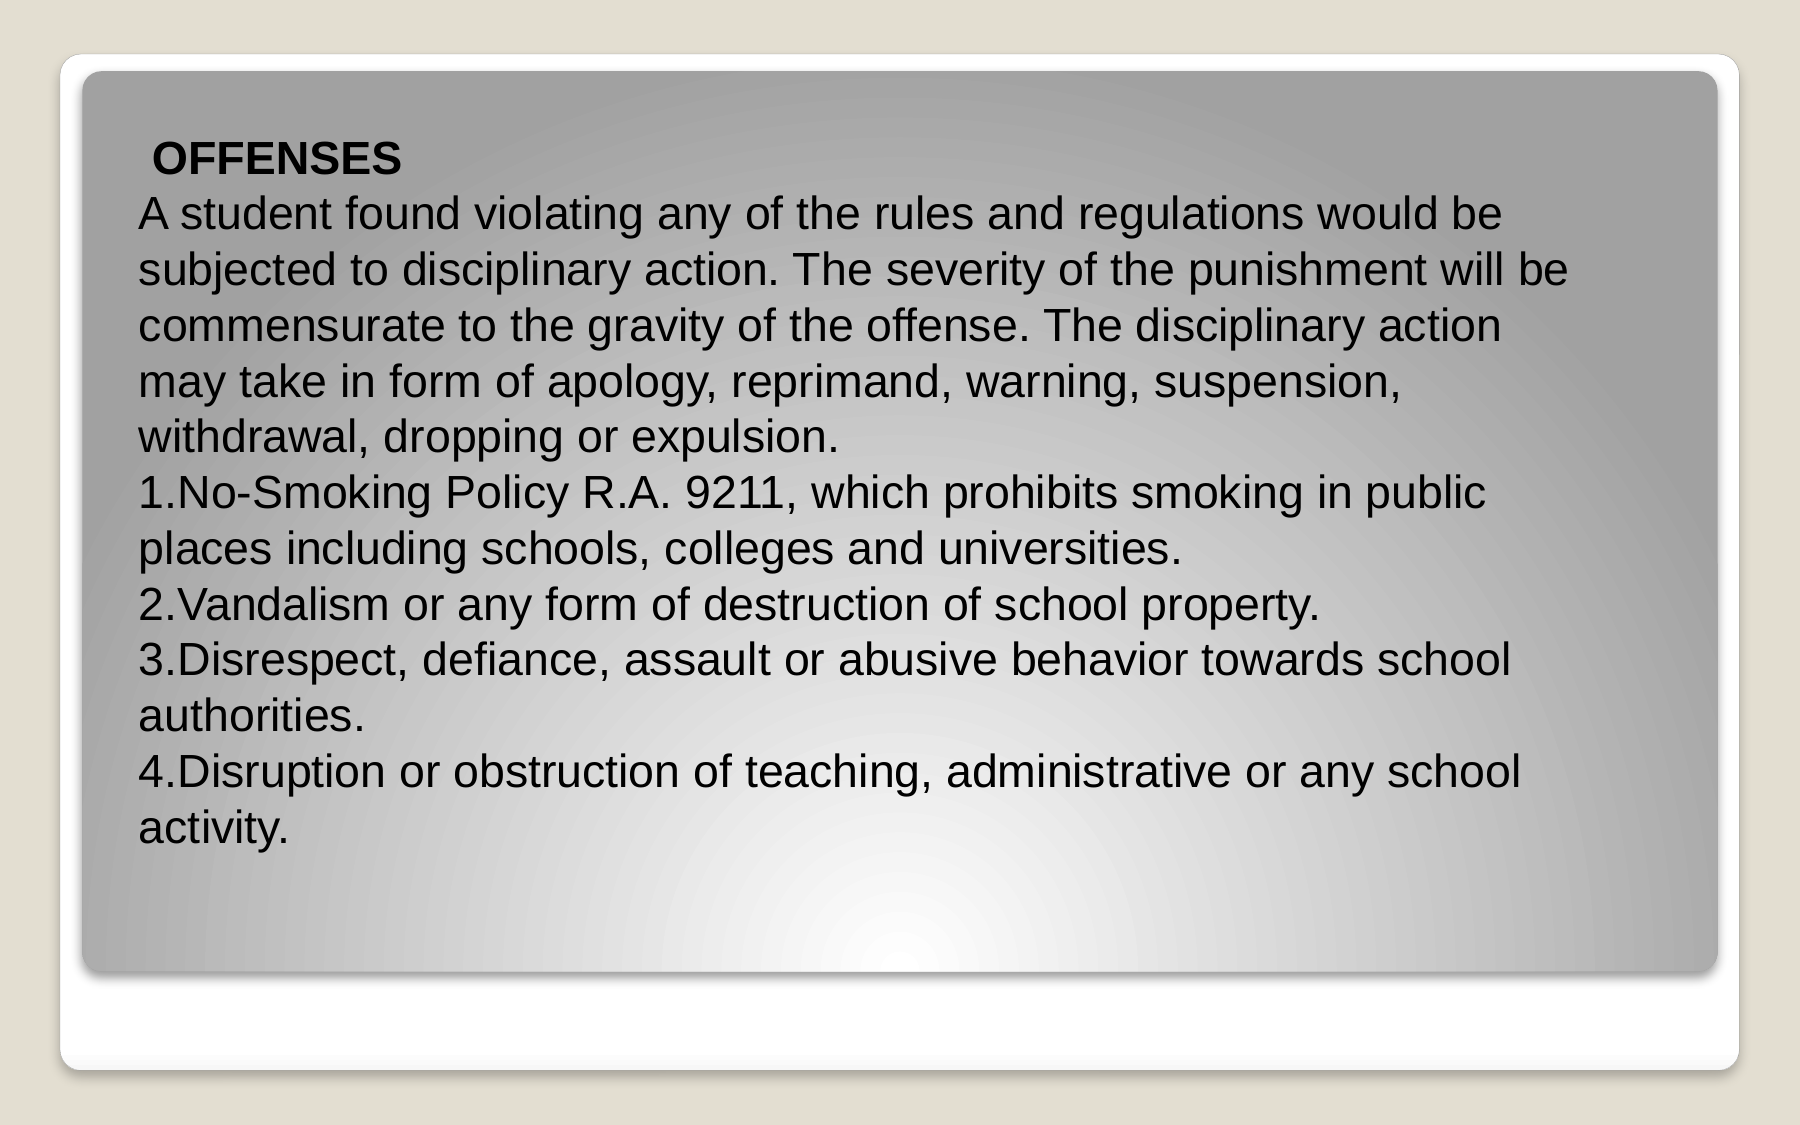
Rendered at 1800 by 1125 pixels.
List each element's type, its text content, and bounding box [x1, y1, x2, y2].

title OFFENSES A student found violating any of the rules and regulations would be subjected to disciplinary action. The severity of the punishment will be commensurate to the gravity of the offense. The disciplinary action may take in form of apology, reprimand, warning, suspension, withdrawal, dropping or expulsion. 1.No-Smoking Policy R.A. 9211, which prohibits smoking in public places including schools, colleges and universities. 2.Vandalism or any form of destruction of school property. 3.Disrespect, defiance, assault or abusive behavior towards school authorities. 4.Disruption or obstruction of teaching, administrative or any school activity. [124, 116, 1614, 916]
